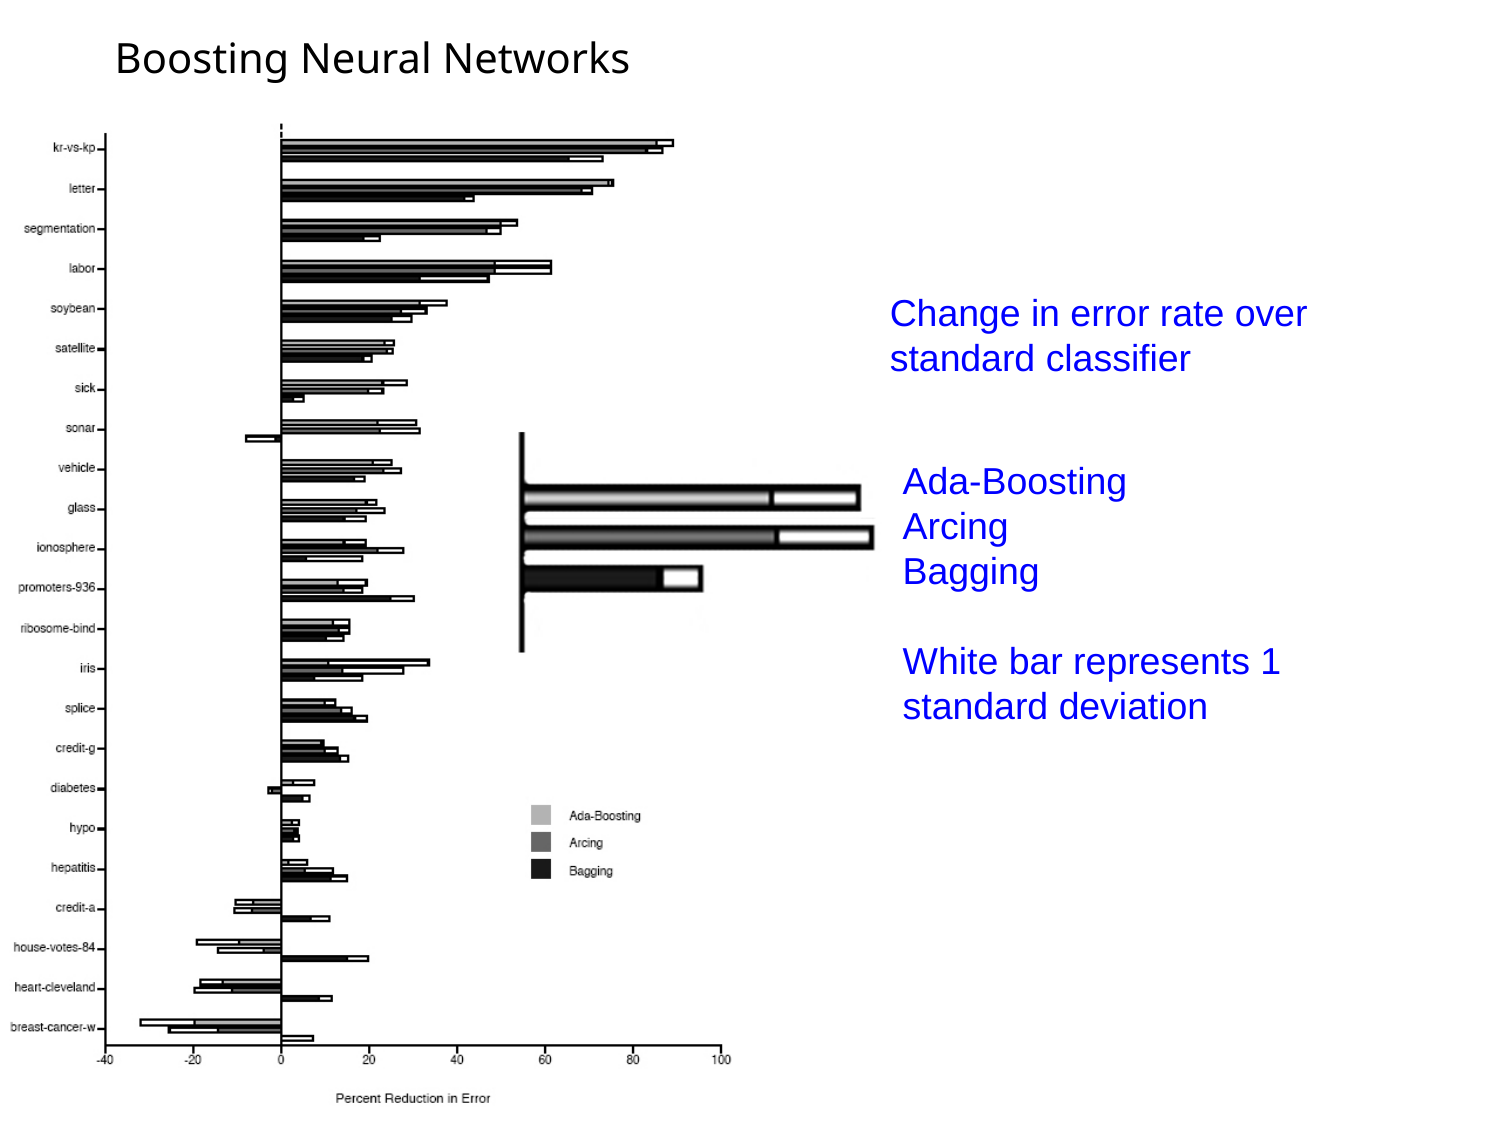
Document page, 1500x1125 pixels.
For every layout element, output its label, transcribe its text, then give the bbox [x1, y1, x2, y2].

text_box Change in error rate over standard classifier [943, 281, 1450, 386]
text_box Boosting Neural Networks [99, 24, 646, 90]
text_box Ada-Boosting Arcing Bagging White bar represents 1 standard deviation [943, 449, 1297, 735]
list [0, 112, 938, 1117]
